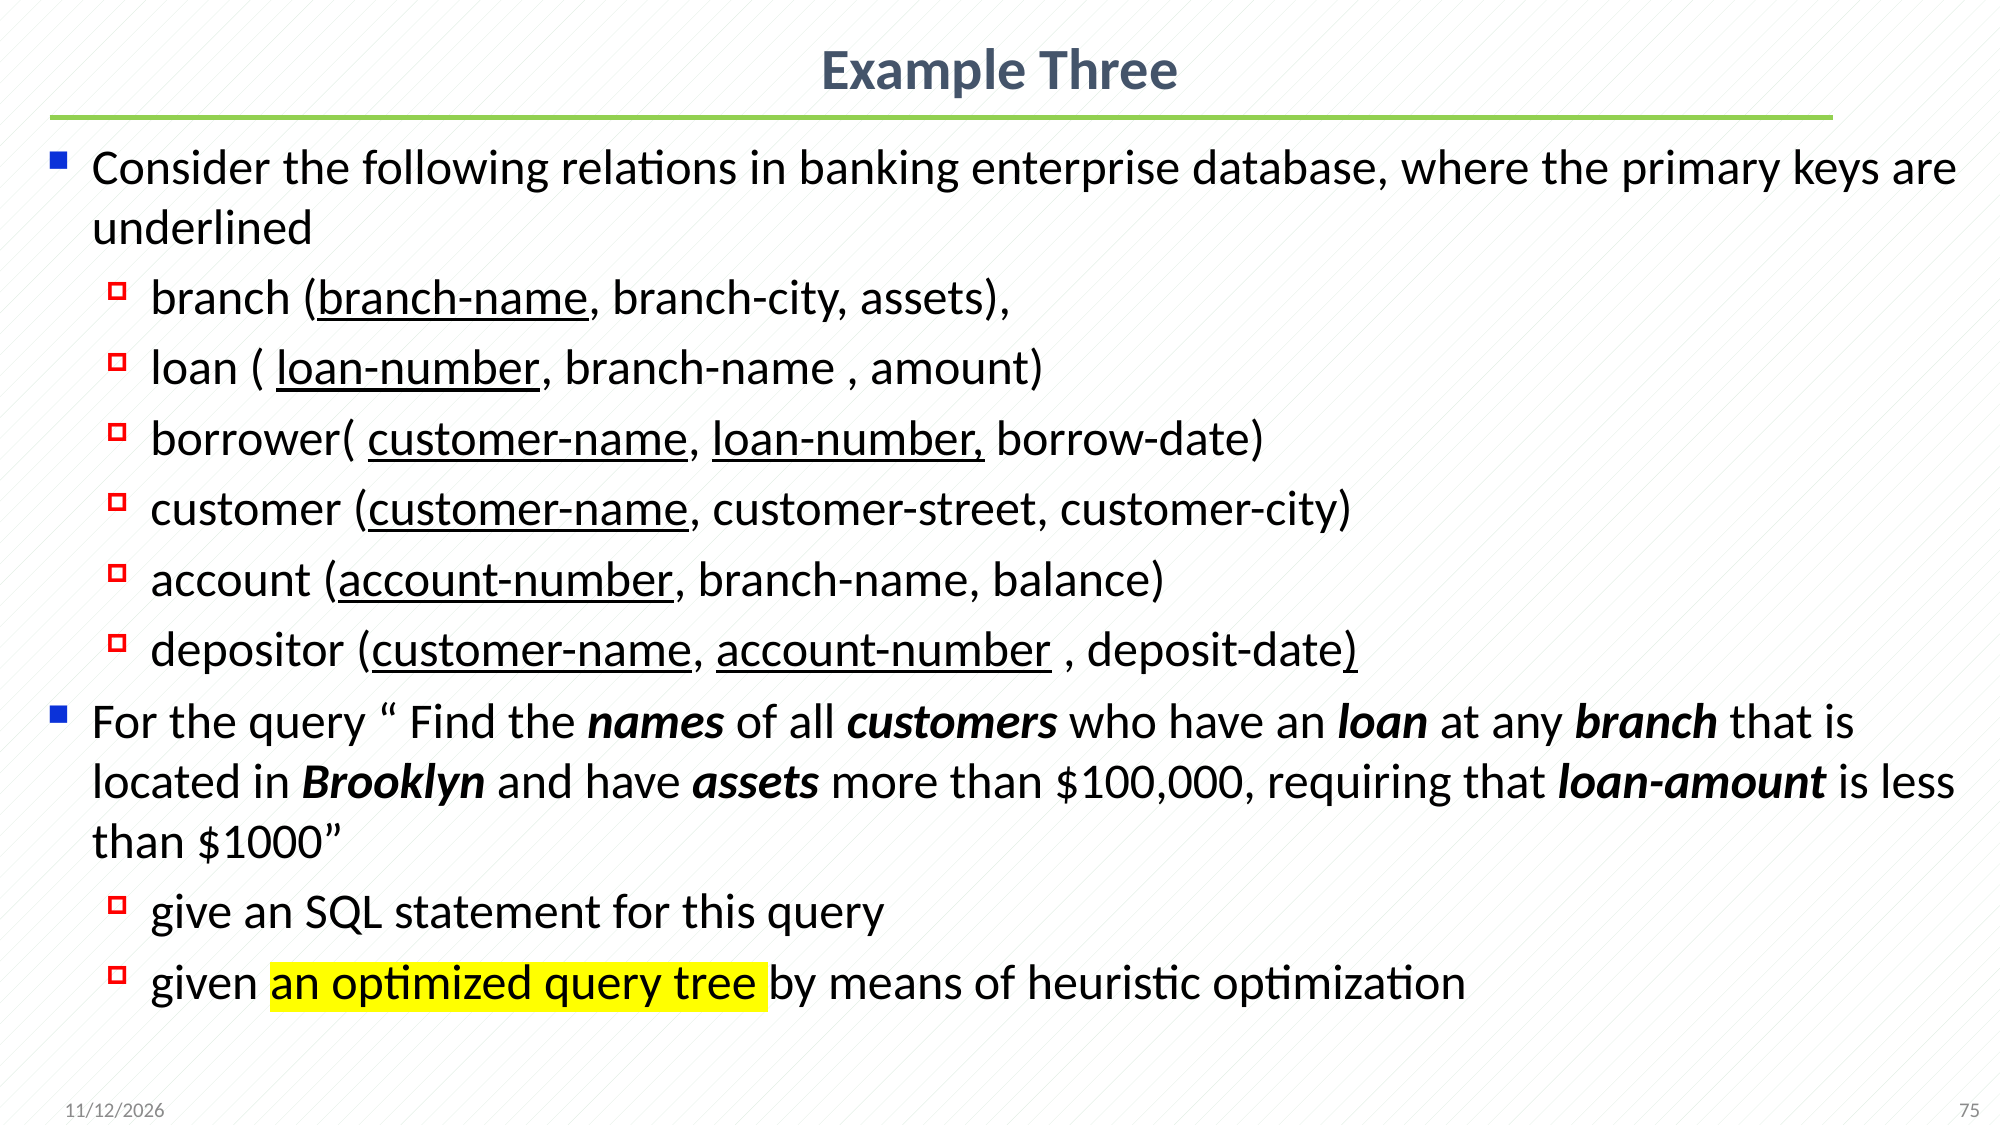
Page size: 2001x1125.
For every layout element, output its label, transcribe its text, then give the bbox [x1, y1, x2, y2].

slide_number 75 [1545, 1079, 1996, 1125]
list Consider the following relations in banking enterprise database, where the primary keys are underlined branch (branch-name, branch-city, assets), loan ( loan-number, branch-name , amount) borrower( customer-name, loan-number, borrow-date) customer (customer-name, customer-street, customer-city) account (account-number, branch-name, balance) depositor (customer-name, account-number , deposit-date) For the query “ Find the names of all customers who have an loan at any branch that is located in Brooklyn and have assets more than $100,000, requiring that loan-amount is less than $1000” give an SQL statement for this query given an optimized query tree by means of heuristic optimization [32, 126, 1974, 1081]
title Example Three [50, 13, 1949, 126]
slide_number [49, 1079, 500, 1125]
